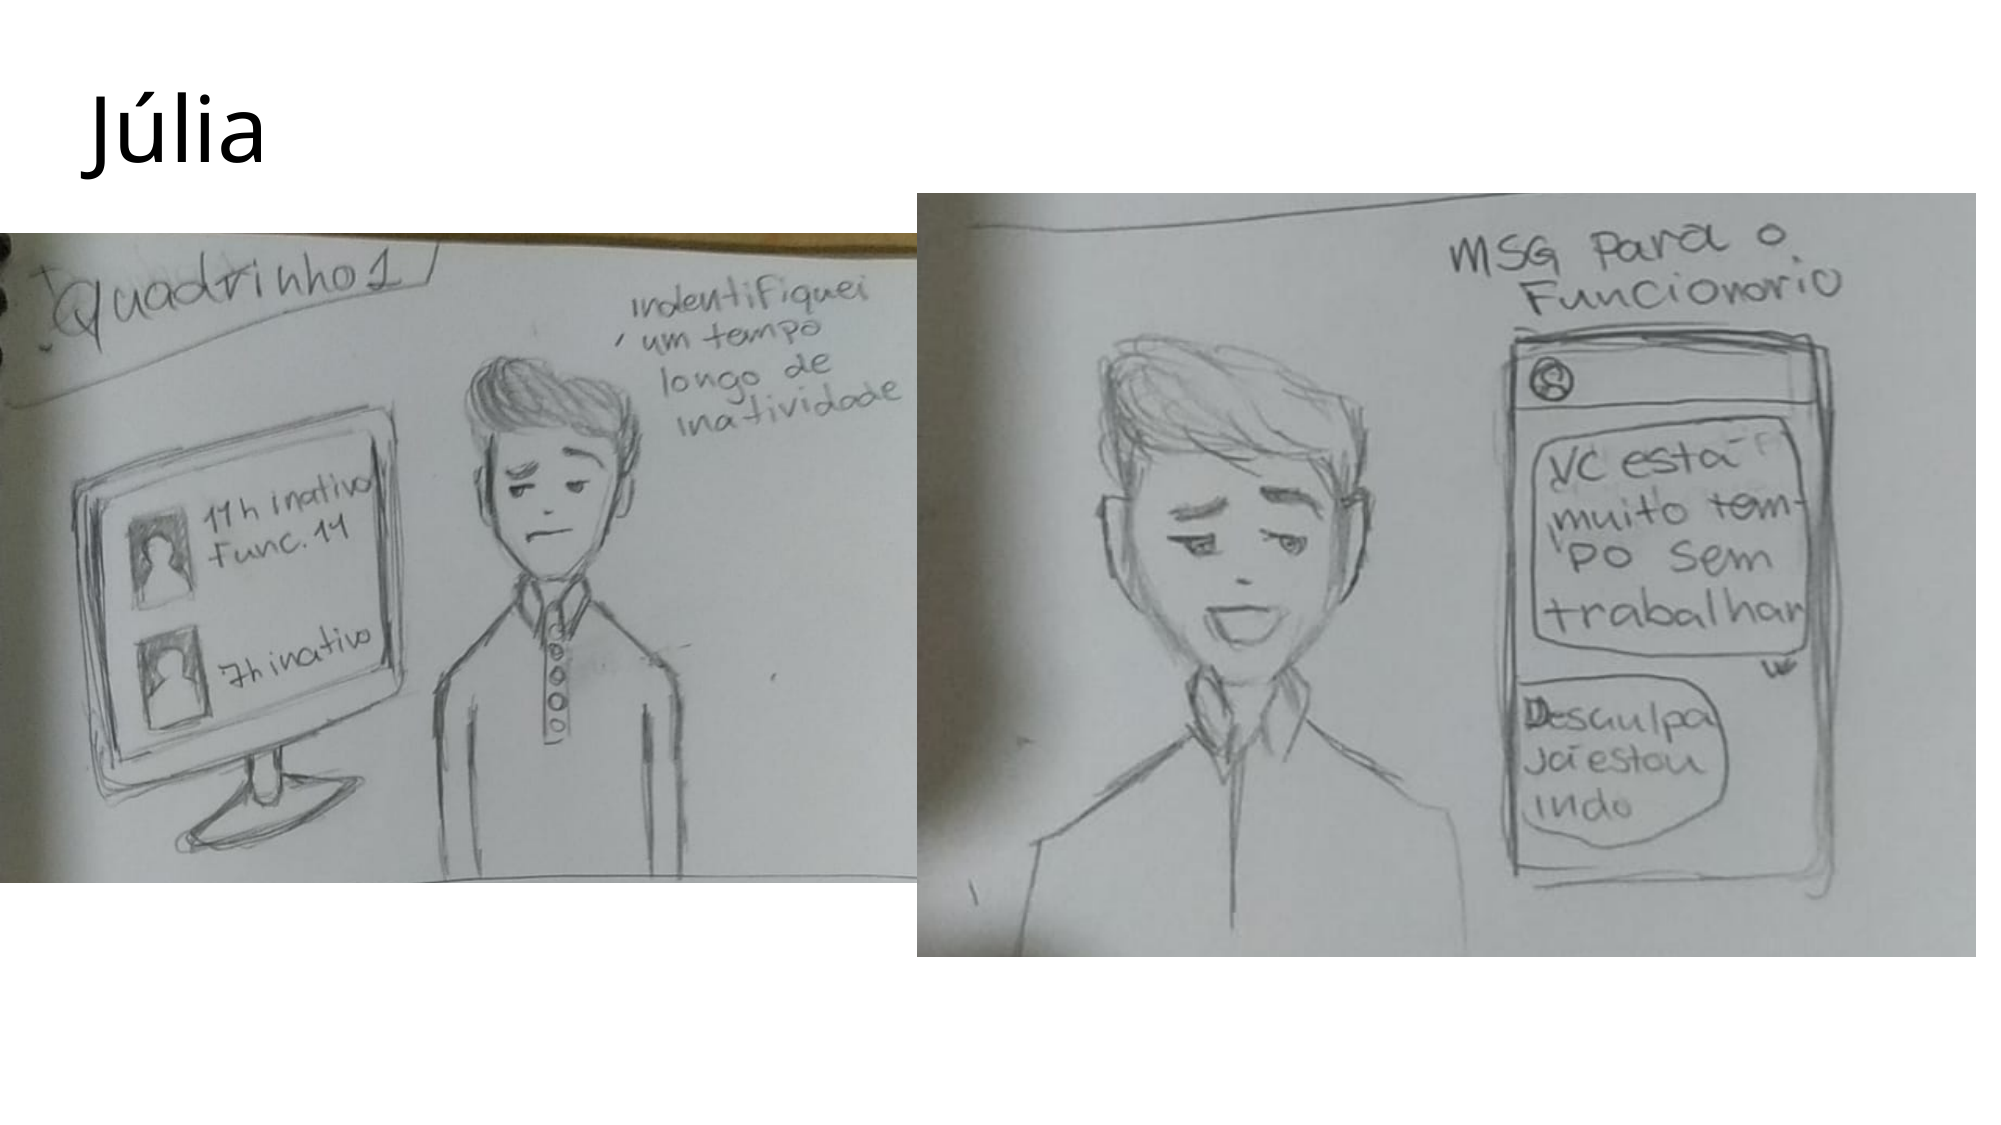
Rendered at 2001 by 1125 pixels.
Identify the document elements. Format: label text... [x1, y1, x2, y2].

picture [0, 193, 1976, 957]
text_box Júlia [73, 75, 1574, 194]
